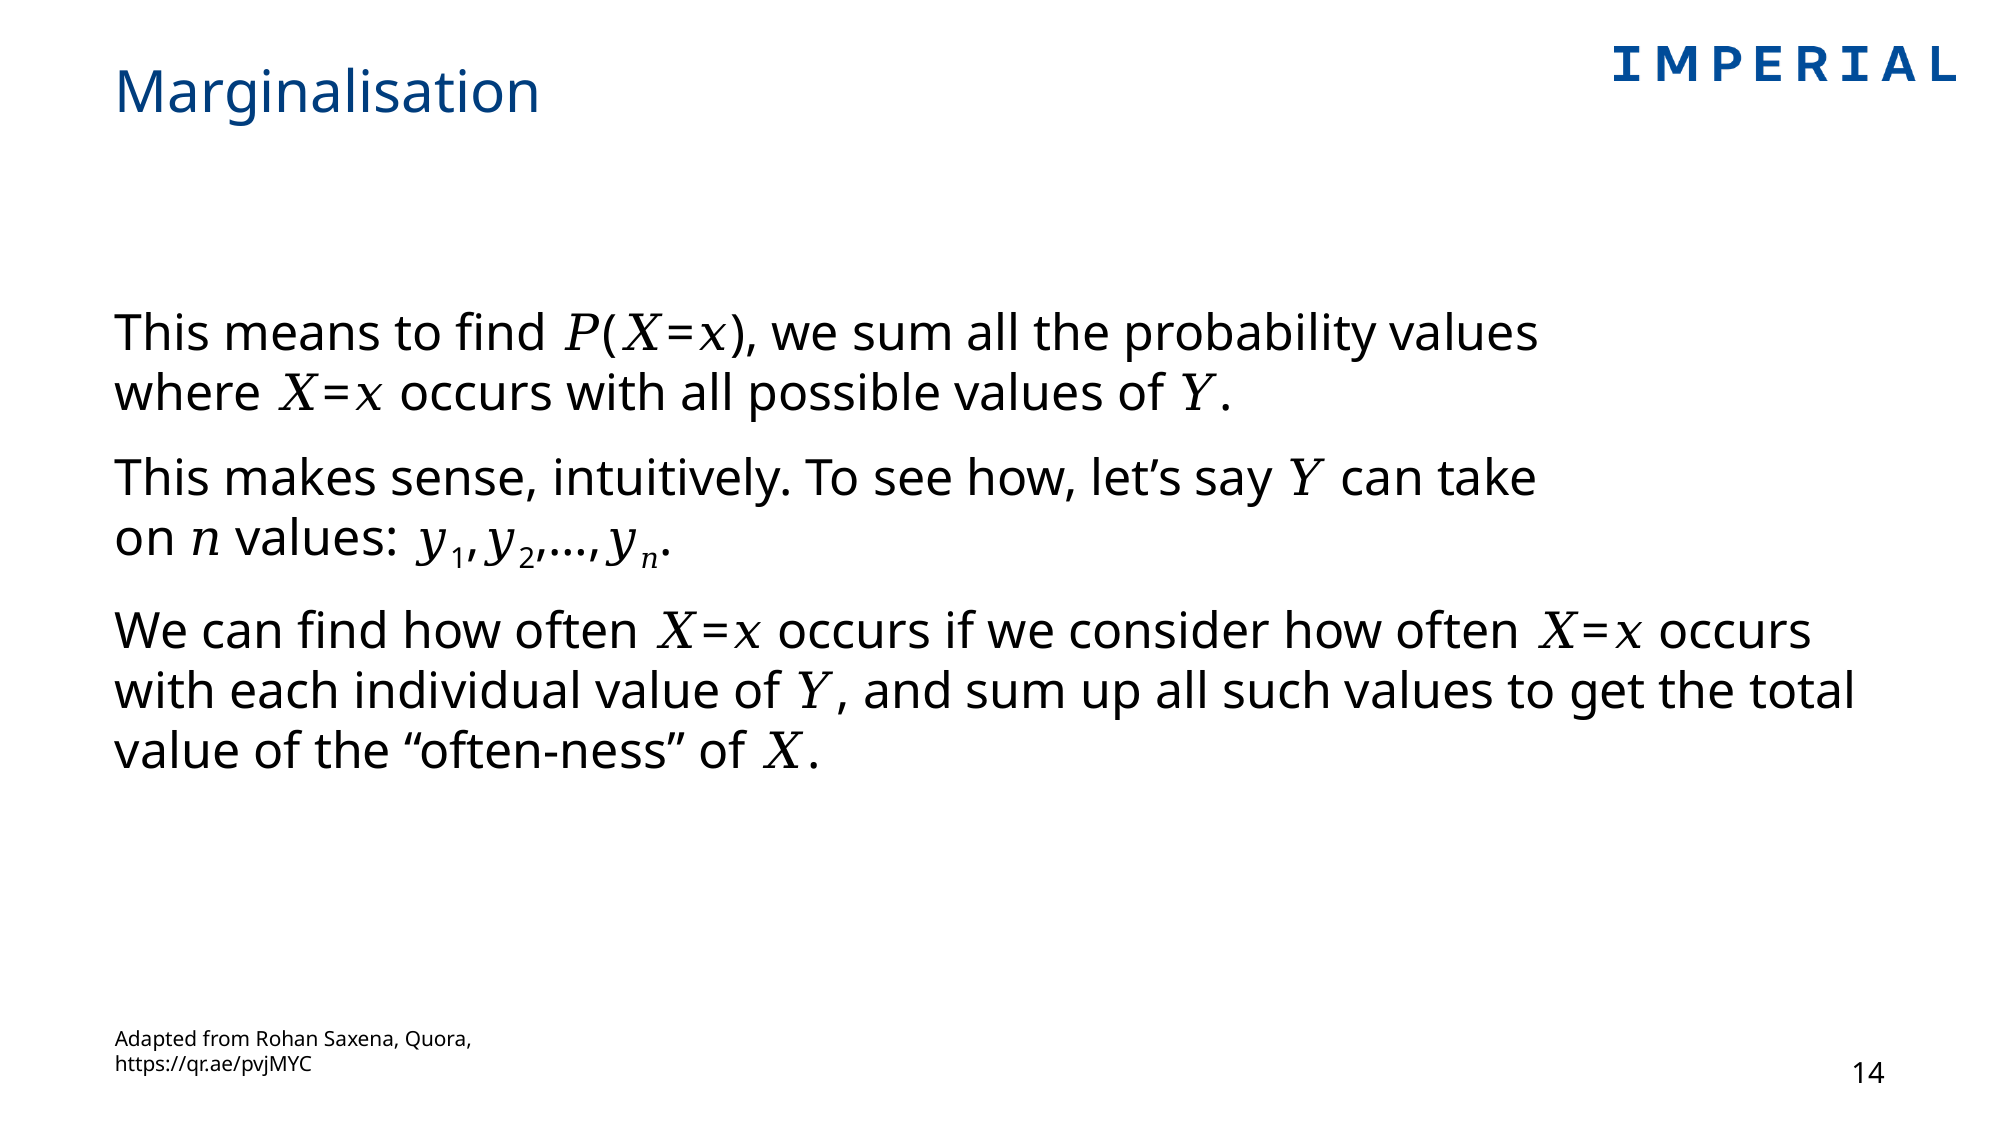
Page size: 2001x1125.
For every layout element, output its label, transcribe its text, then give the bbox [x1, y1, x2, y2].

slide_number 14 [1433, 1046, 1901, 1103]
text_box Adapted from Rohan Saxena, Quora, https://qr.ae/pvjMYC [99, 1018, 634, 1084]
title Marginalisation [99, 0, 1900, 184]
picture [1900, 46, 1956, 81]
